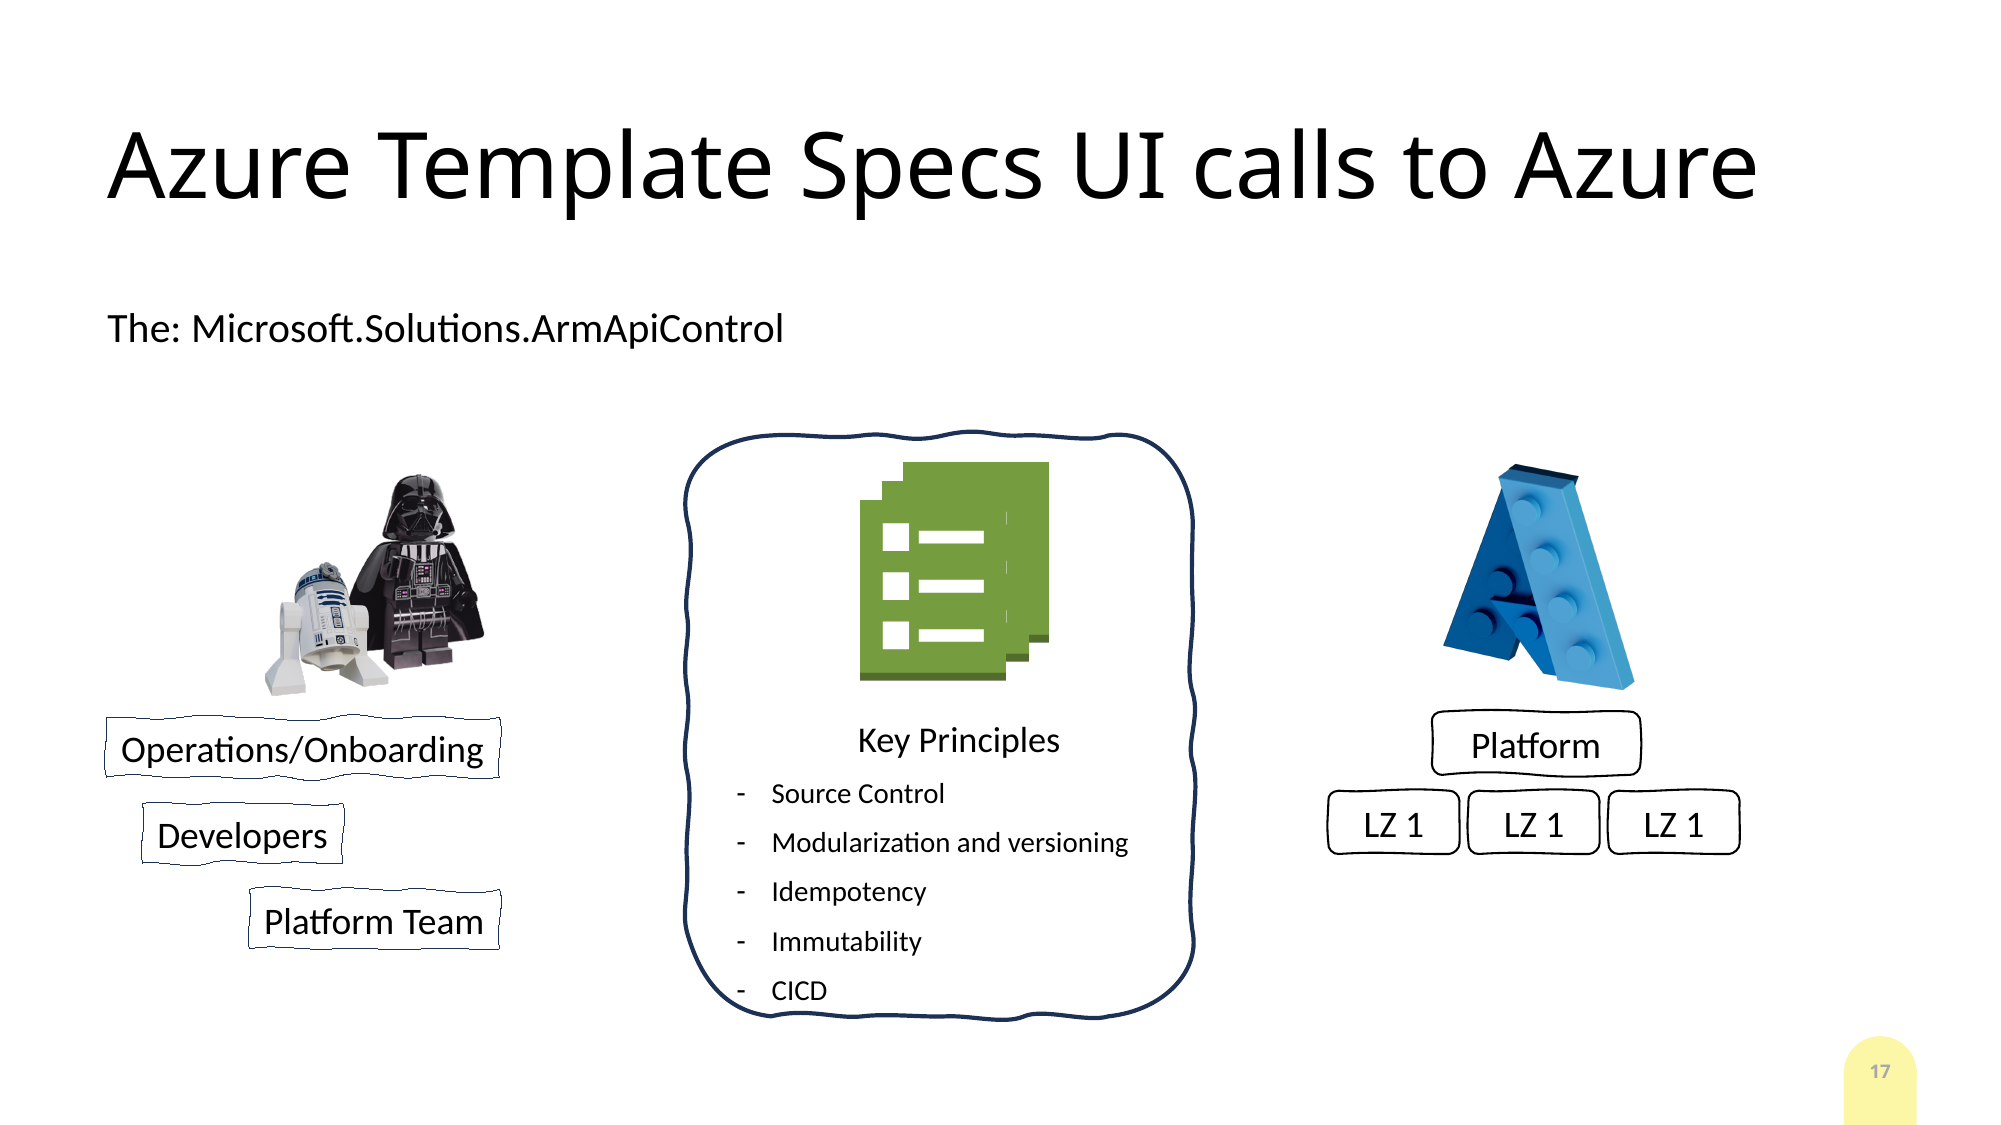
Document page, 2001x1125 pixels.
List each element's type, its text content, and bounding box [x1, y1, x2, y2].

text_box Key Principles Source Control Modularization and versioning Idempotency Immutability CICD [1118, 713, 1198, 1017]
text_box LZ 1 [1606, 788, 1741, 856]
slide_number 17 [1853, 1042, 1908, 1103]
text_box [683, 433, 1197, 1021]
text_box Developers [141, 802, 345, 866]
text_box LZ 1 [1326, 788, 1461, 856]
text_box Operations/Onboarding [104, 715, 502, 781]
text_box Platform Team [248, 886, 502, 950]
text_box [832, 432, 1078, 711]
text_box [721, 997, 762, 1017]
list The: Microsoft.Solutions.ArmApiControl [92, 299, 1908, 414]
text_box Platform [1430, 737, 1643, 778]
title Azure Template Specs UI calls to Azure [92, 59, 1908, 278]
picture [1393, 414, 1717, 737]
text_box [231, 466, 490, 723]
text_box LZ 1 [1466, 788, 1601, 856]
